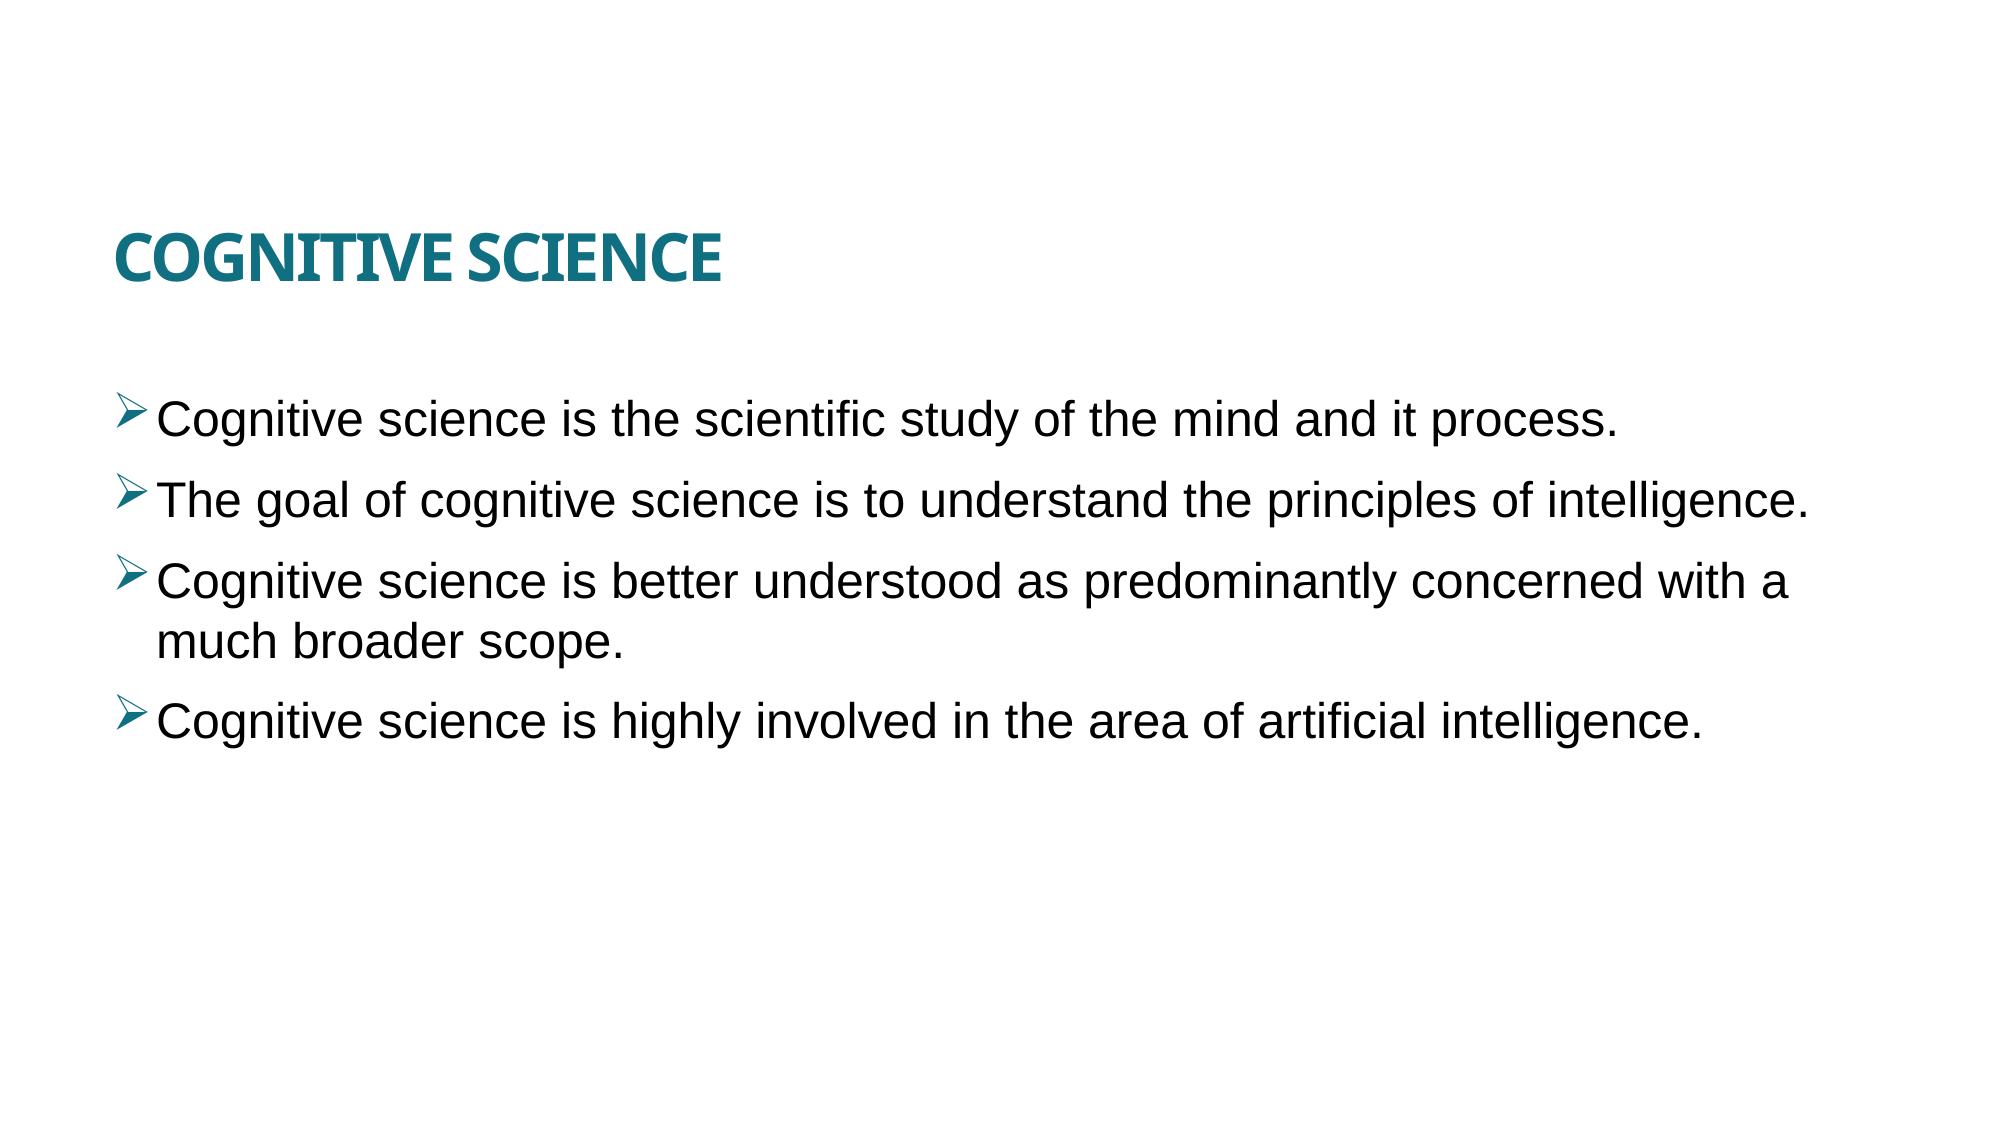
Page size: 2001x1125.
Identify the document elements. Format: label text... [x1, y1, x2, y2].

title Cognitive Science [112, 223, 1353, 285]
list Cognitive science is the scientific study of the mind and it process. The goal of cognitive science is to understand the principles of intelligence. Cognitive science is better understood as predominantly concerned with a much broader scope. Cognitive science is highly involved in the area of artificial intelligence. [112, 386, 1884, 1096]
